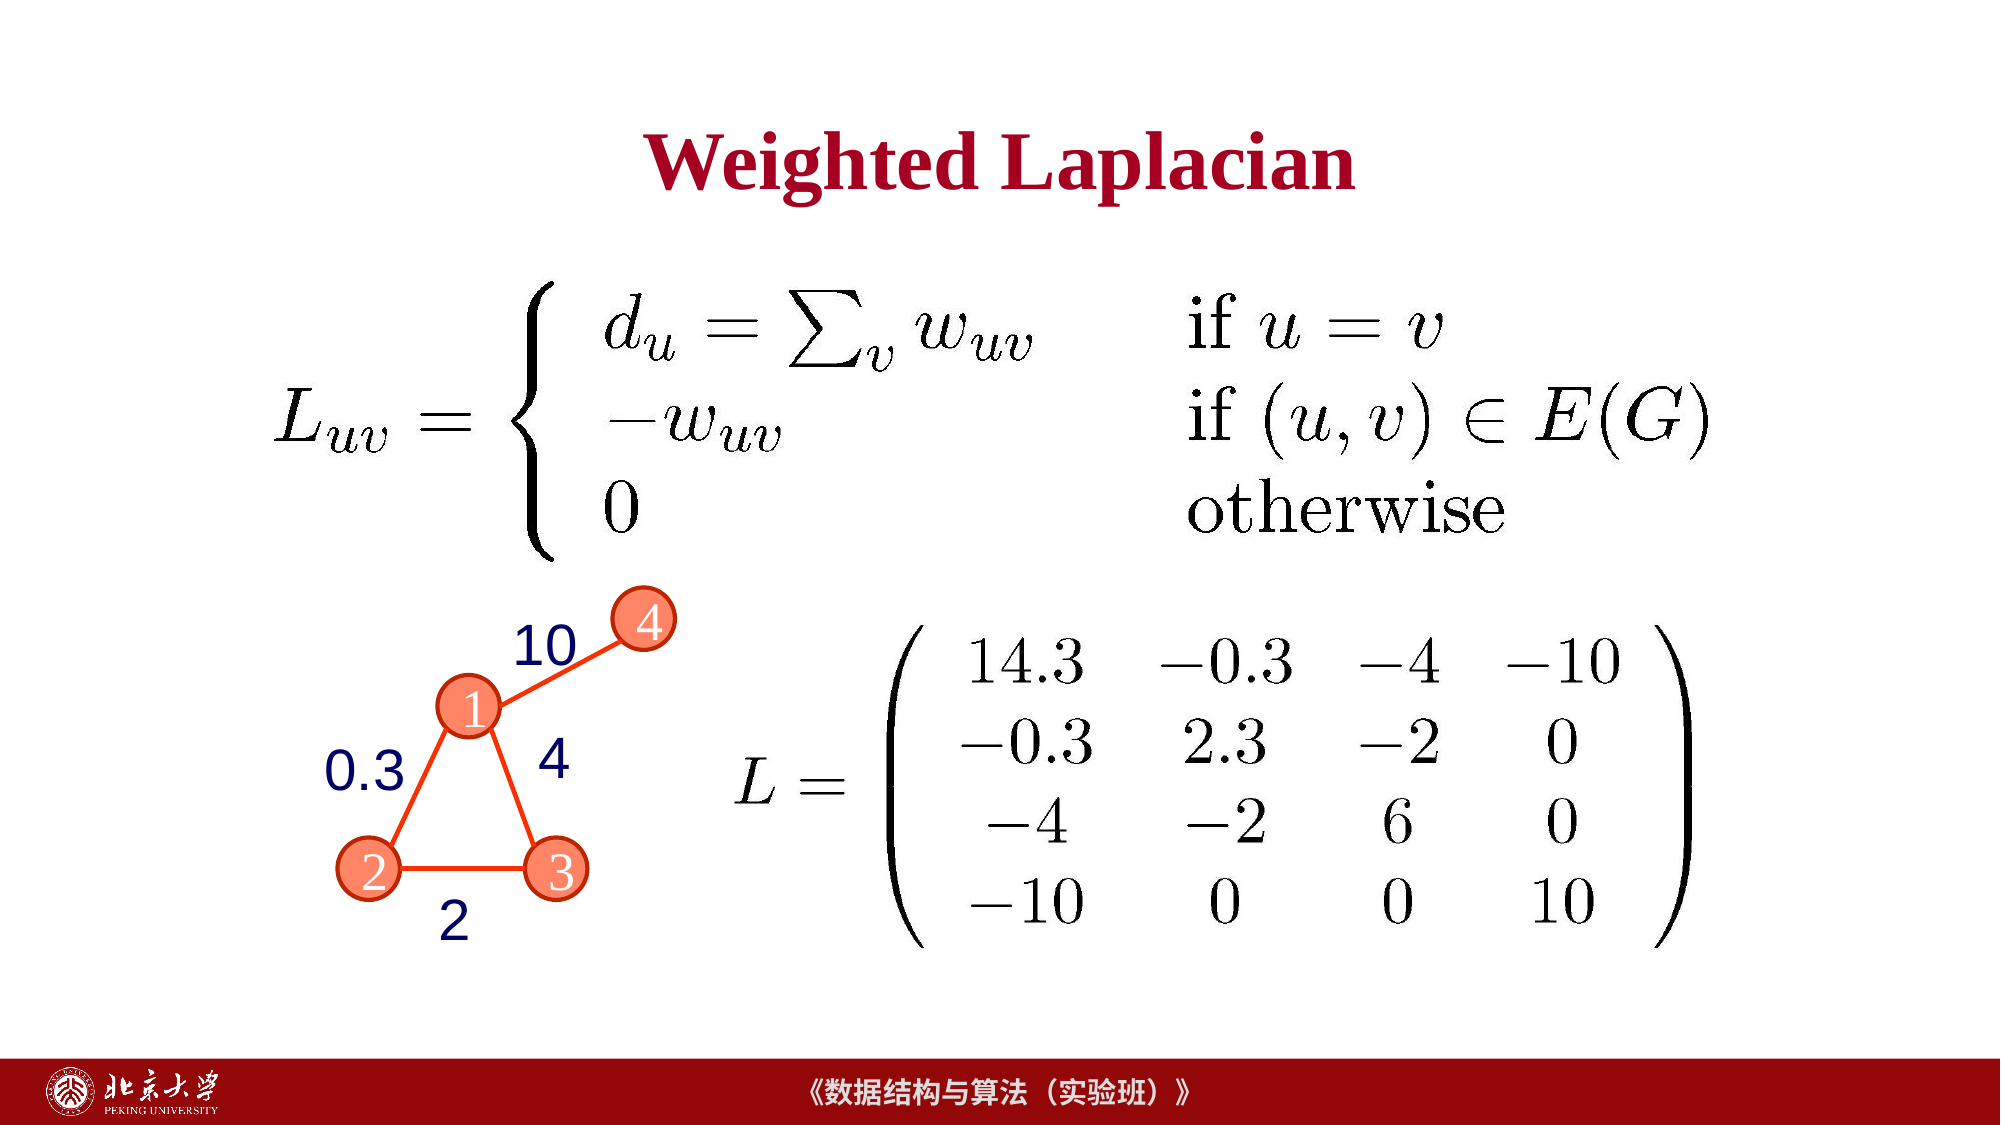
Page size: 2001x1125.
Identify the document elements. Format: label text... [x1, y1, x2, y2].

text_box 3 [523, 835, 590, 903]
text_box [453, 765, 572, 810]
text_box 4 [523, 739, 587, 798]
title Weighted Laplacian [149, 99, 1851, 213]
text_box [527, 612, 594, 735]
text_box 0.3 [309, 725, 421, 810]
text_box 1 [435, 672, 502, 740]
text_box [359, 759, 479, 816]
text_box 4 [610, 589, 678, 652]
picture [46, 1067, 218, 1116]
text_box 10 [497, 600, 593, 685]
text_box 2 [423, 878, 487, 960]
picture [273, 246, 1738, 581]
text_box 2 [335, 835, 402, 903]
picture [724, 602, 1702, 974]
